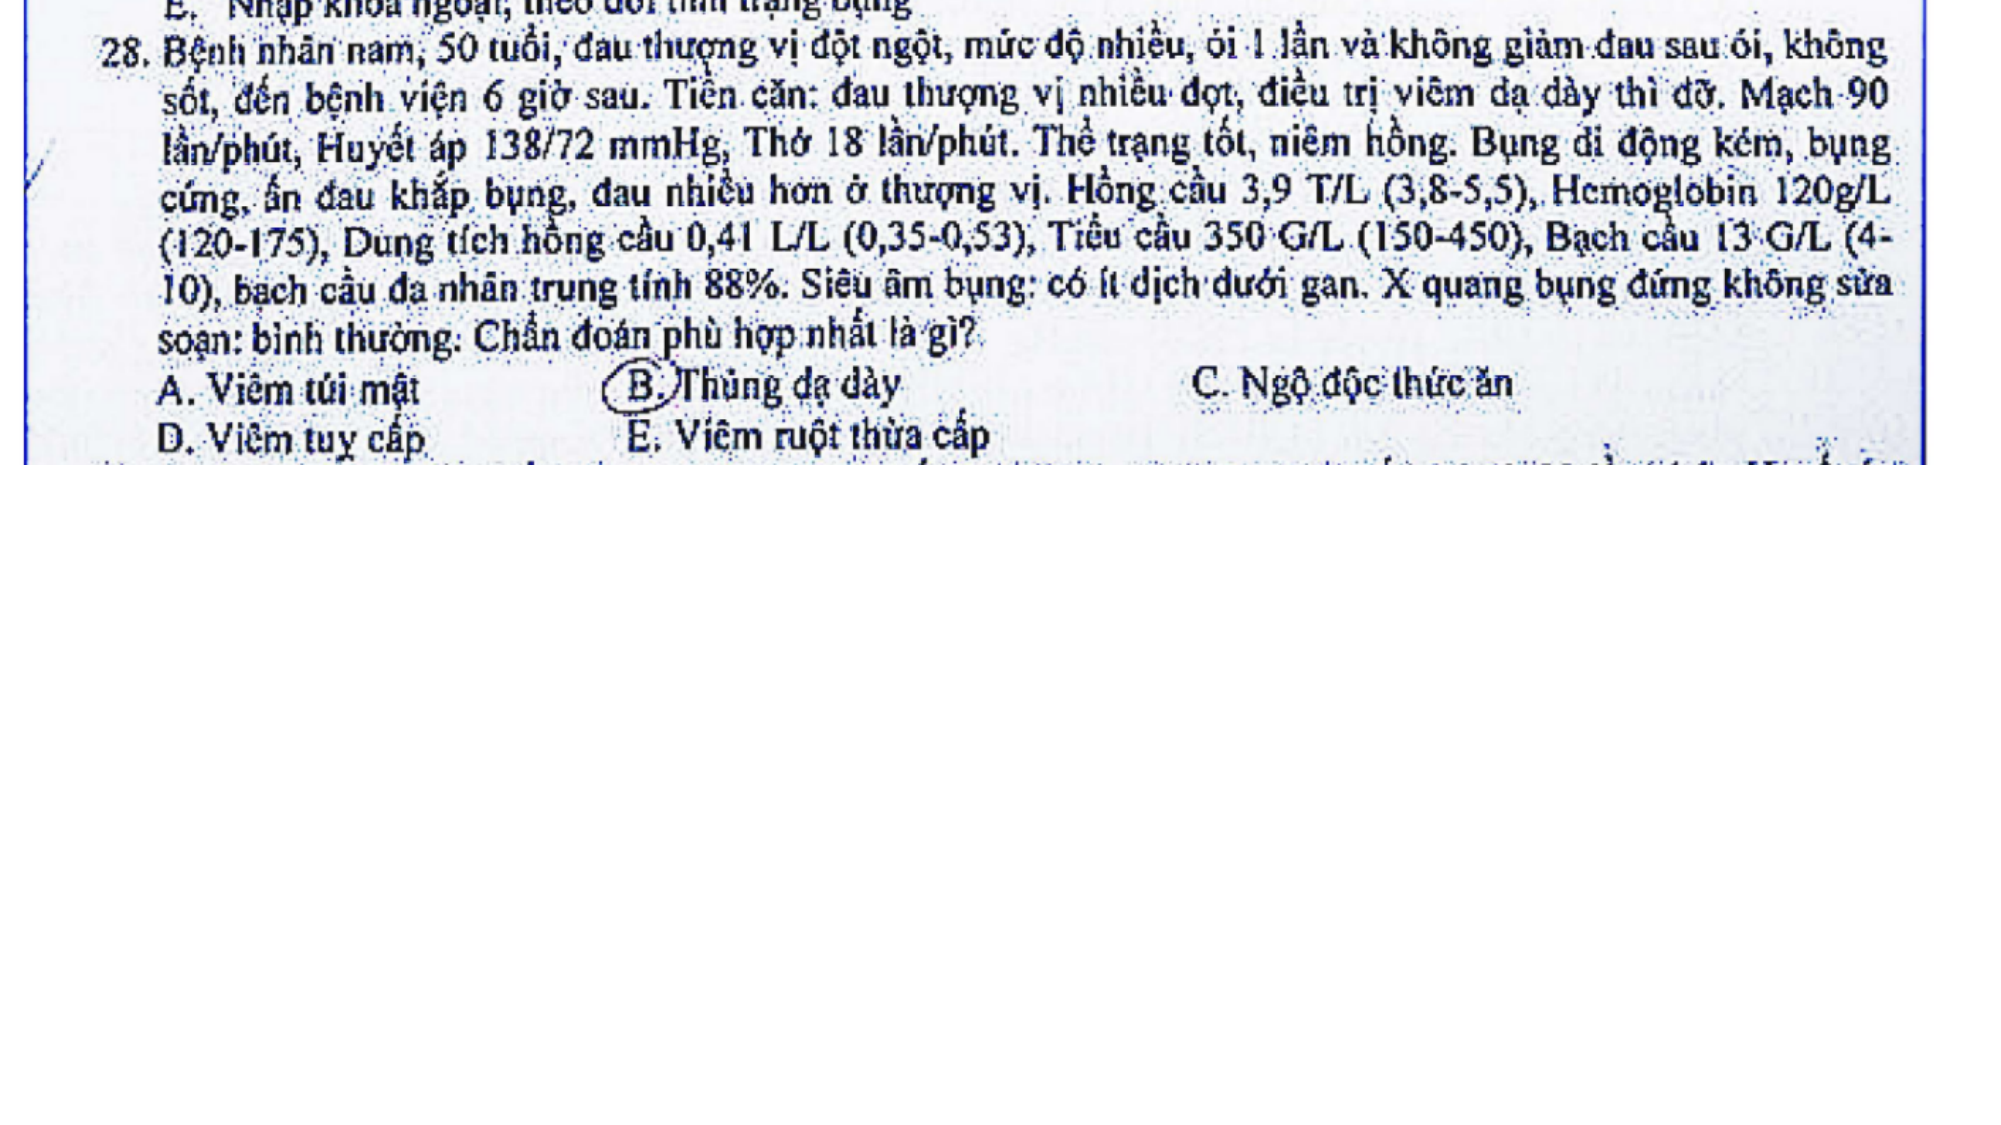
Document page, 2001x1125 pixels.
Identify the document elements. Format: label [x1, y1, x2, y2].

picture [0, 0, 2000, 465]
